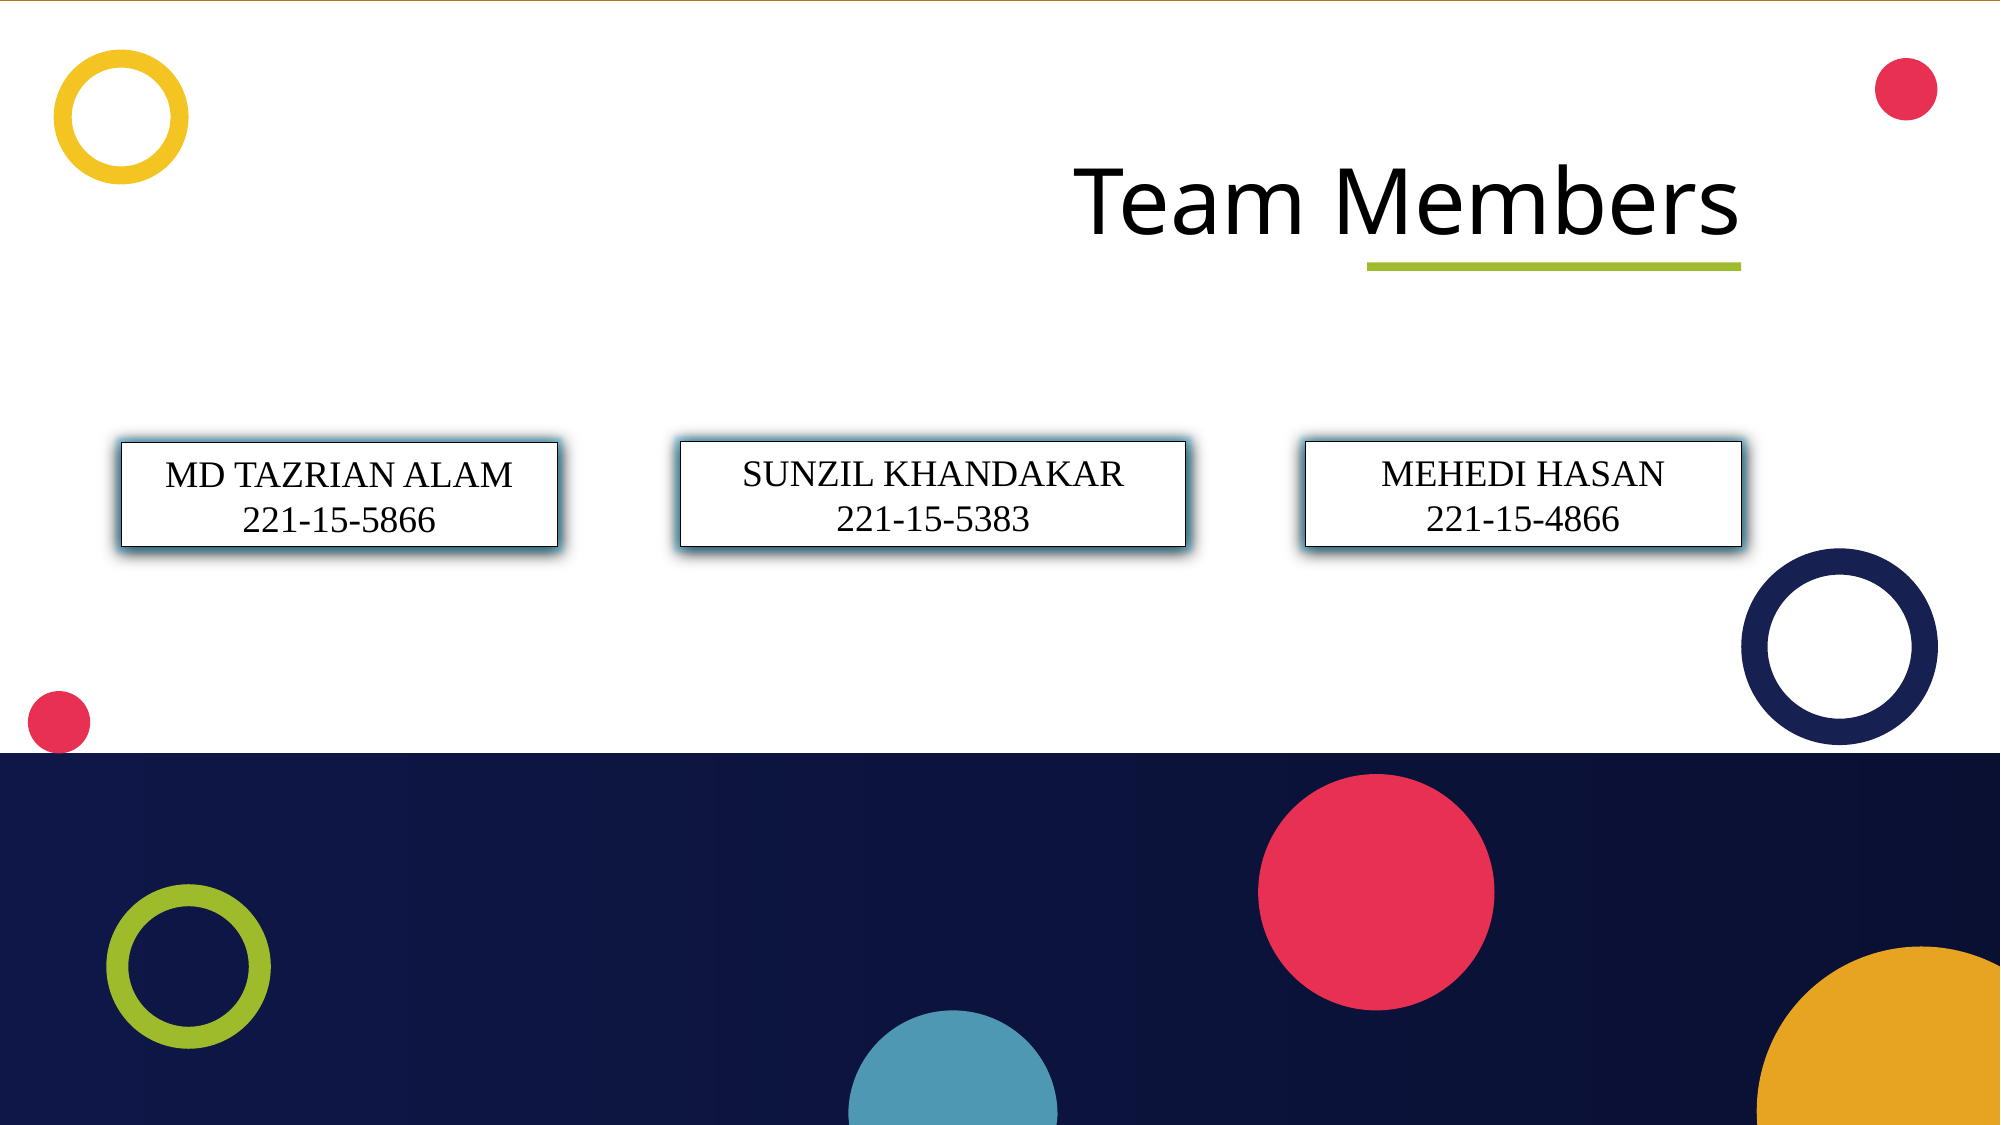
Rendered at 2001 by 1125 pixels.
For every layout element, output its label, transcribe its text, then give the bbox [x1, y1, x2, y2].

text_box [52, 48, 190, 186]
text_box [1755, 945, 2000, 1125]
text_box MEHEDI HASAN 221-15-4866 [1305, 441, 1742, 547]
text_box MD TAZRIAN ALAM 221-15-5866 [121, 442, 558, 547]
text_box SUNZIL KHANDAKAR 221-15-5383 [680, 441, 1186, 547]
text_box [0, 752, 2000, 1125]
text_box [26, 690, 92, 755]
text_box [847, 1009, 1059, 1125]
text_box [105, 883, 272, 1050]
text_box [1366, 261, 1742, 272]
text_box [1257, 773, 1496, 1012]
text_box [1874, 57, 1939, 122]
text_box Team Members [954, 136, 1757, 261]
text_box [1740, 547, 1939, 747]
